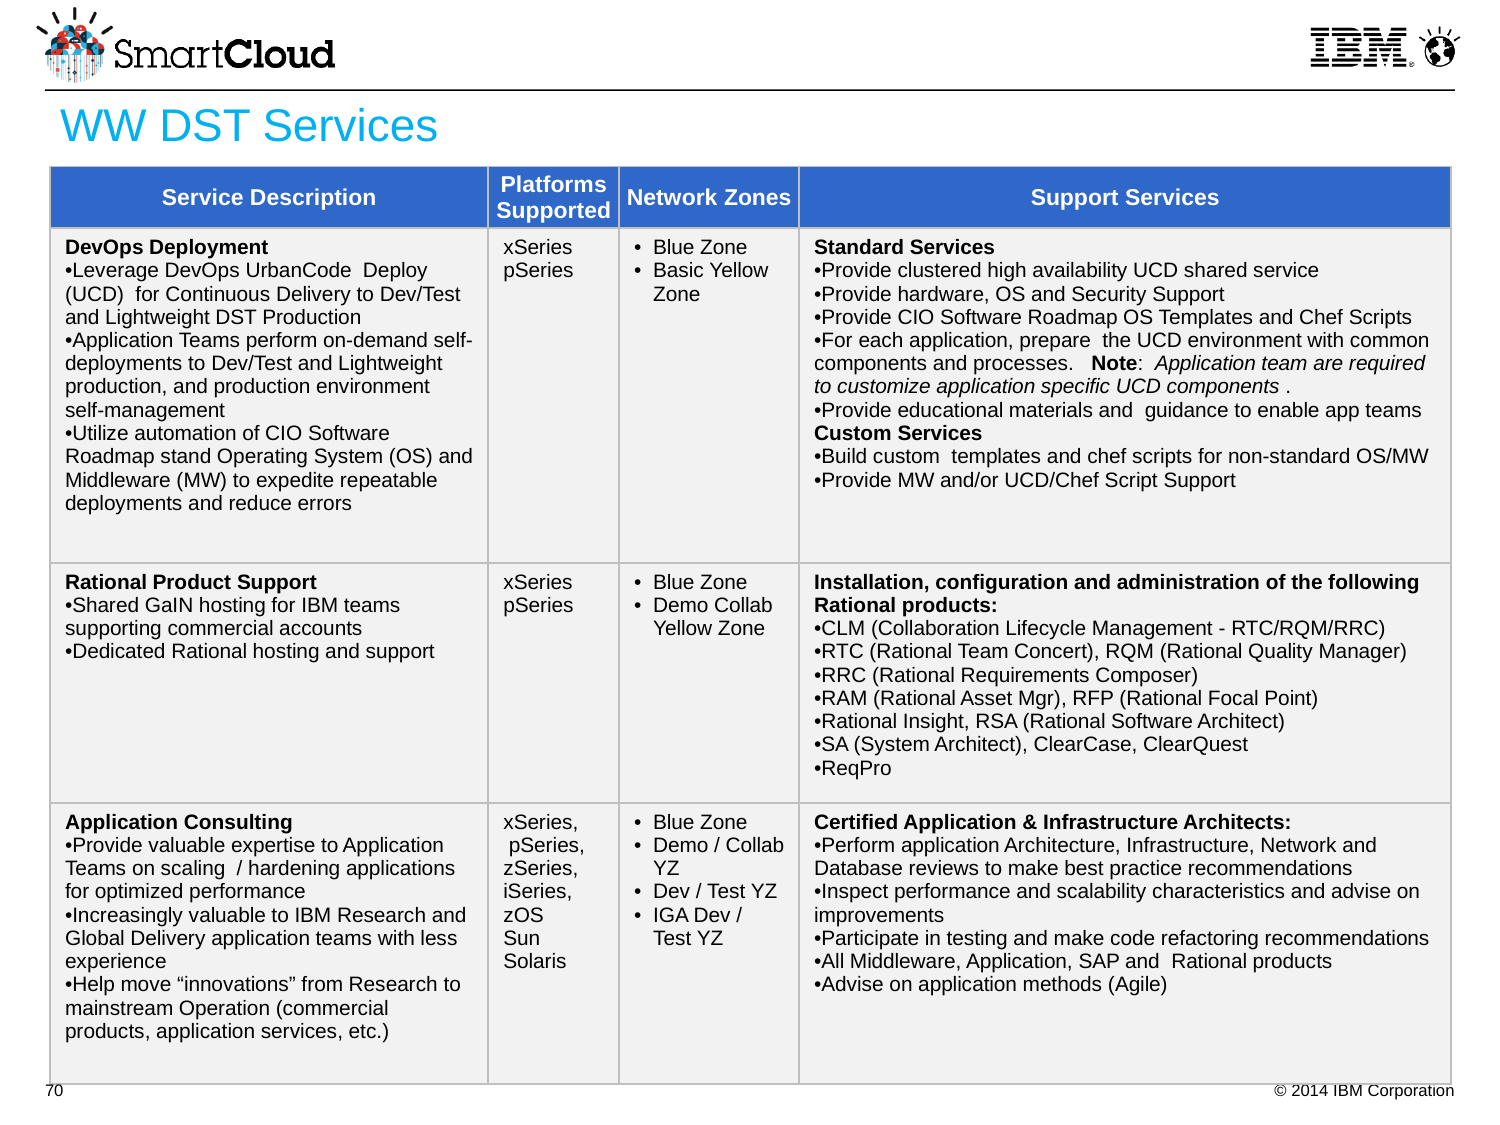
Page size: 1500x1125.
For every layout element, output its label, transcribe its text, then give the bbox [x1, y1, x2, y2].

table_header Network Zones [620, 167, 798, 227]
table_cell xSeries, pSeries, zSeries, iSeries, zOS Sun Solaris [489, 804, 618, 1083]
table_cell Blue Zone Basic Yellow Zone [620, 229, 798, 562]
table_cell Rational Product Support Shared GaIN hosting for IBM teams supporting commercial accounts Dedicated Rational hosting and support [51, 564, 487, 802]
table_cell Certified Application & Infrastructure Architects: Perform application Architecture, Infrastructure, Network and Database reviews to make best practice recommendations Inspect performance and scalability characteristics and advise on improvements Participate in testing and make code refactoring recommendations All Middleware, Application, SAP and Rational products Advise on application methods (Agile) [800, 804, 1450, 1083]
picture [31, 5, 335, 84]
slide_number 70 [29, 1072, 91, 1103]
table_cell Application Consulting Provide valuable expertise to Application Teams on scaling / hardening applications for optimized performance Increasingly valuable to IBM Research and Global Delivery application teams with less experience Help move “innovations” from Research to mainstream Operation (commercial products, application services, etc.) [51, 804, 487, 1083]
table_cell Standard Services Provide clustered high availability UCD shared service Provide hardware, OS and Security Support Provide CIO Software Roadmap OS Templates and Chef Scripts For each application, prepare the UCD environment with common components and processes. Note: Application team are required to customize application specific UCD components . Provide educational materials and guidance to enable app teams Custom Services Build custom templates and chef scripts for non-standard OS/MW Provide MW and/or UCD/Chef Script Support [800, 229, 1450, 562]
table_header Platforms Supported [489, 167, 618, 227]
table_cell DevOps Deployment Leverage DevOps UrbanCode Deploy (UCD) for Continuous Delivery to Dev/Test and Lightweight DST Production Application Teams perform on-demand self-deployments to Dev/Test and Lightweight production, and production environment self-management Utilize automation of CIO Software Roadmap stand Operating System (OS) and Middleware (MW) to expedite repeatable deployments and reduce errors [51, 229, 487, 562]
table_cell Installation, configuration and administration of the following Rational products: CLM (Collaboration Lifecycle Management - RTC/RQM/RRC) RTC (Rational Team Concert), RQM (Rational Quality Manager) RRC (Rational Requirements Composer) RAM (Rational Asset Mgr), RFP (Rational Focal Point) Rational Insight, RSA (Rational Software Architect) SA (System Architect), ClearCase, ClearQuest ReqPro [800, 564, 1450, 802]
table_cell Blue Zone Demo Collab Yellow Zone [620, 564, 798, 802]
table_header Support Services [800, 167, 1450, 227]
table_cell xSeries pSeries [489, 564, 618, 802]
table_cell Blue Zone Demo / Collab YZ Dev / Test YZ IGA Dev / Test YZ [620, 804, 798, 1083]
picture [1296, 12, 1471, 79]
title WW DST Services [45, 94, 1471, 151]
table_header Service Description [51, 167, 487, 227]
table_cell xSeries pSeries [489, 229, 618, 562]
